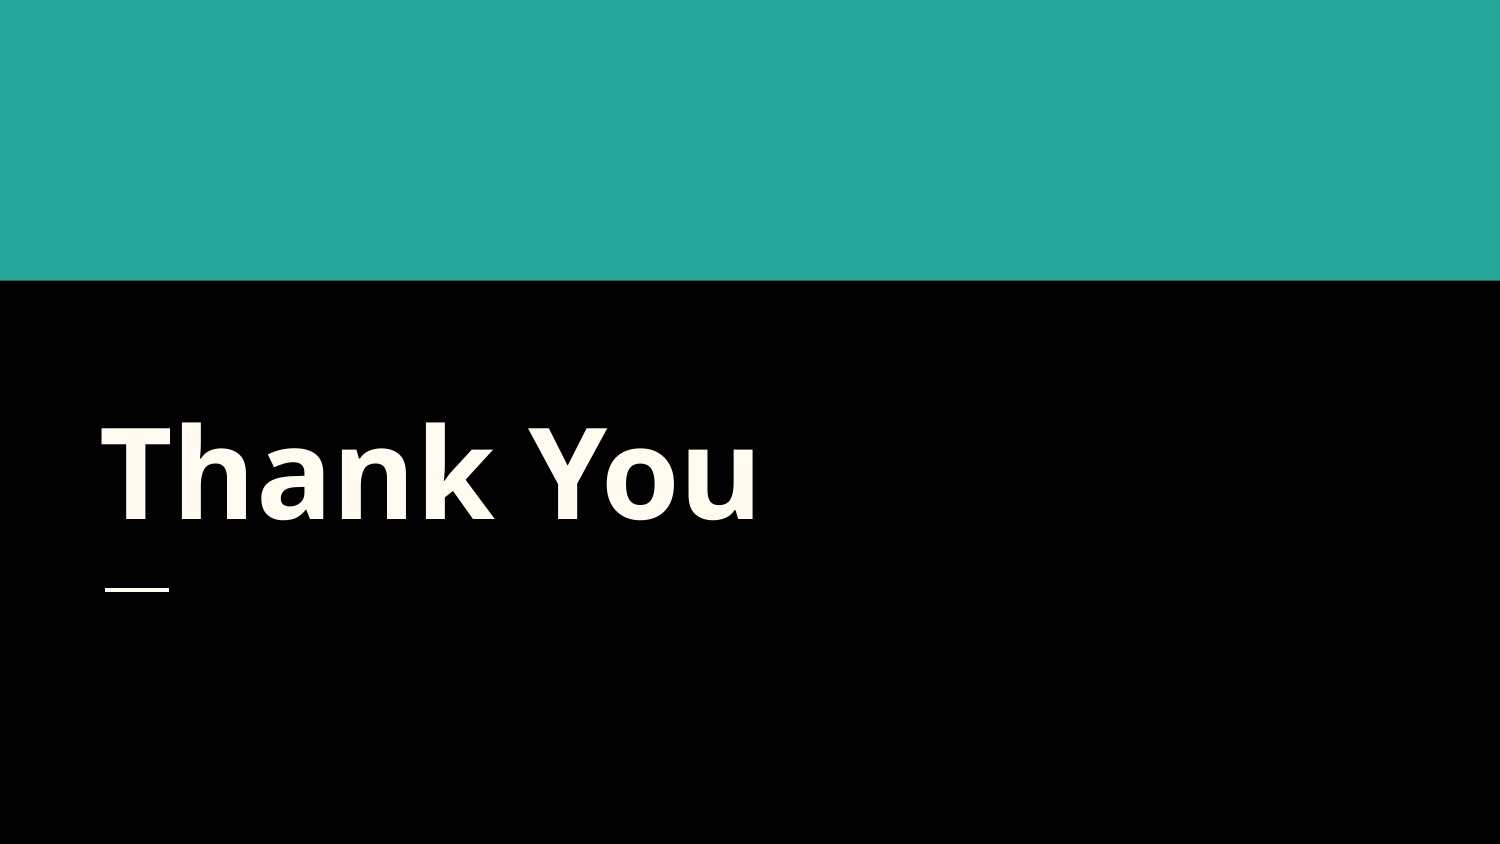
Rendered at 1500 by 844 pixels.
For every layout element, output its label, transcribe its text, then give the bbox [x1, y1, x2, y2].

title Thank You [84, 310, 1416, 561]
